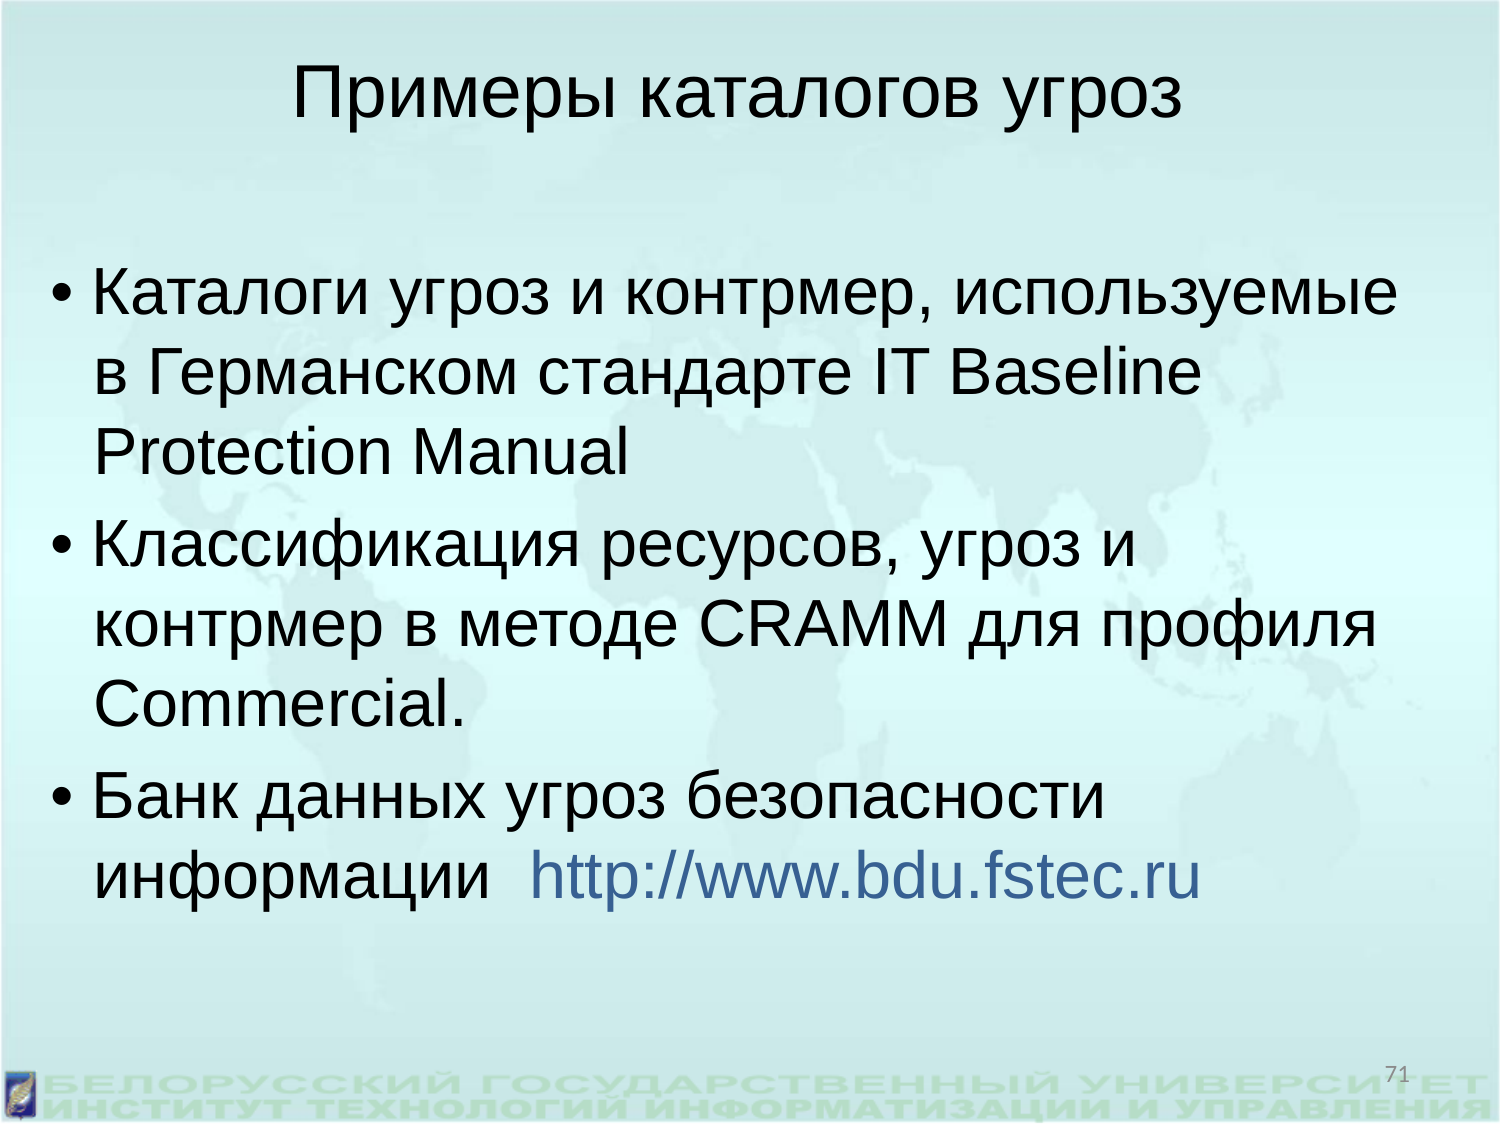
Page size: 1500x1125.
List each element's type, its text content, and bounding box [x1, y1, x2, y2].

picture [0, 0, 1500, 1125]
text_box Примеры каталогов угроз • Каталоги угроз и контрмер, используемые в Германском стандарте IT Baseline Protection Manual • Классификация ресурсов, угроз и контрмер в методе CRAMM для профиля Commercial. • Банк данных угроз безопасности информации http://www.bdu.fstec.ru [35, 35, 1442, 1125]
slide_number 71 [1074, 1042, 1425, 1103]
